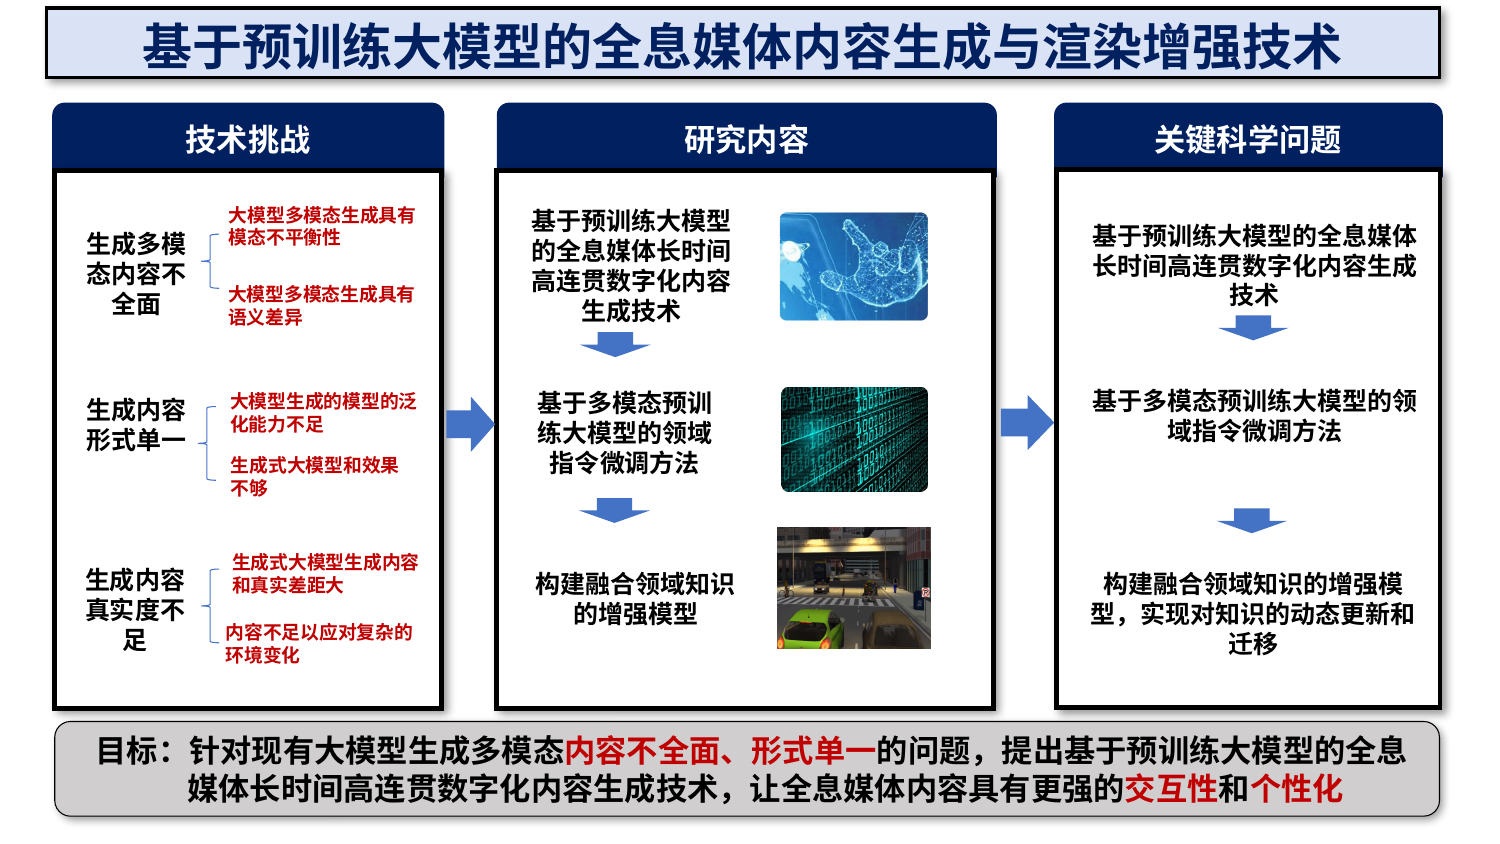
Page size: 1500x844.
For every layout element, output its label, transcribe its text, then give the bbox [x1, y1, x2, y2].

text_box [1056, 169, 1441, 708]
picture [772, 382, 931, 494]
text_box [496, 170, 995, 709]
text_box 关键科学问题 [1054, 102, 1443, 175]
text_box [201, 233, 220, 289]
text_box 大模型多模态生成具有模态不平衡性 [214, 196, 445, 256]
text_box 构建融合领域知识的增强模型 [513, 561, 759, 636]
text_box 基于预训练大模型的全息媒体长时间高连贯数字化内容生成技术 [513, 198, 750, 333]
text_box 基于预训练大模型的全息媒体长时间高连贯数字化内容生成技术 [1077, 212, 1433, 318]
picture [777, 527, 931, 649]
text_box [1000, 394, 1055, 451]
text_box [1217, 315, 1289, 341]
text_box 生成式大模型生成内容和真实差距大 [217, 543, 448, 604]
text_box 大模型多模态生成具有语义差异 [213, 275, 444, 336]
text_box 技术挑战 [52, 102, 445, 176]
text_box 基于多模态预训练大模型的领域指令微调方法 [514, 380, 736, 486]
text_box 大模型生成的模型的泛化能力不足 [215, 382, 446, 443]
text_box 生成式大模型和效果 不够 [216, 446, 447, 507]
text_box 目标：针对现有大模型生成多模态内容不全面、形式单一的问题，提出基于预训练大模型的全息媒体长时间高连贯数字化内容生成技术，让全息媒体内容具有更强的交互性和个性化 [54, 720, 1441, 817]
text_box 生成内容形式单一 [63, 387, 211, 463]
text_box [446, 396, 496, 452]
text_box [1216, 508, 1288, 534]
text_box [197, 406, 216, 481]
text_box 生成内容真实度不足 [66, 557, 204, 662]
text_box 构建融合领域知识的增强模型，实现对知识的动态更新和迁移 [1076, 561, 1431, 666]
text_box 内容不足以应对复杂的环境变化 [210, 613, 442, 674]
picture [778, 211, 931, 324]
text_box [579, 332, 651, 358]
text_box [54, 170, 443, 709]
text_box 生成多模态内容不全面 [63, 221, 211, 326]
text_box 基于多模态预训练大模型的领域指令微调方法 [1077, 378, 1433, 453]
text_box [578, 498, 650, 523]
text_box 研究内容 [496, 102, 997, 170]
text_box [201, 568, 220, 644]
text_box 基于预训练大模型的全息媒体内容生成与渲染增强技术 [46, 7, 1440, 78]
